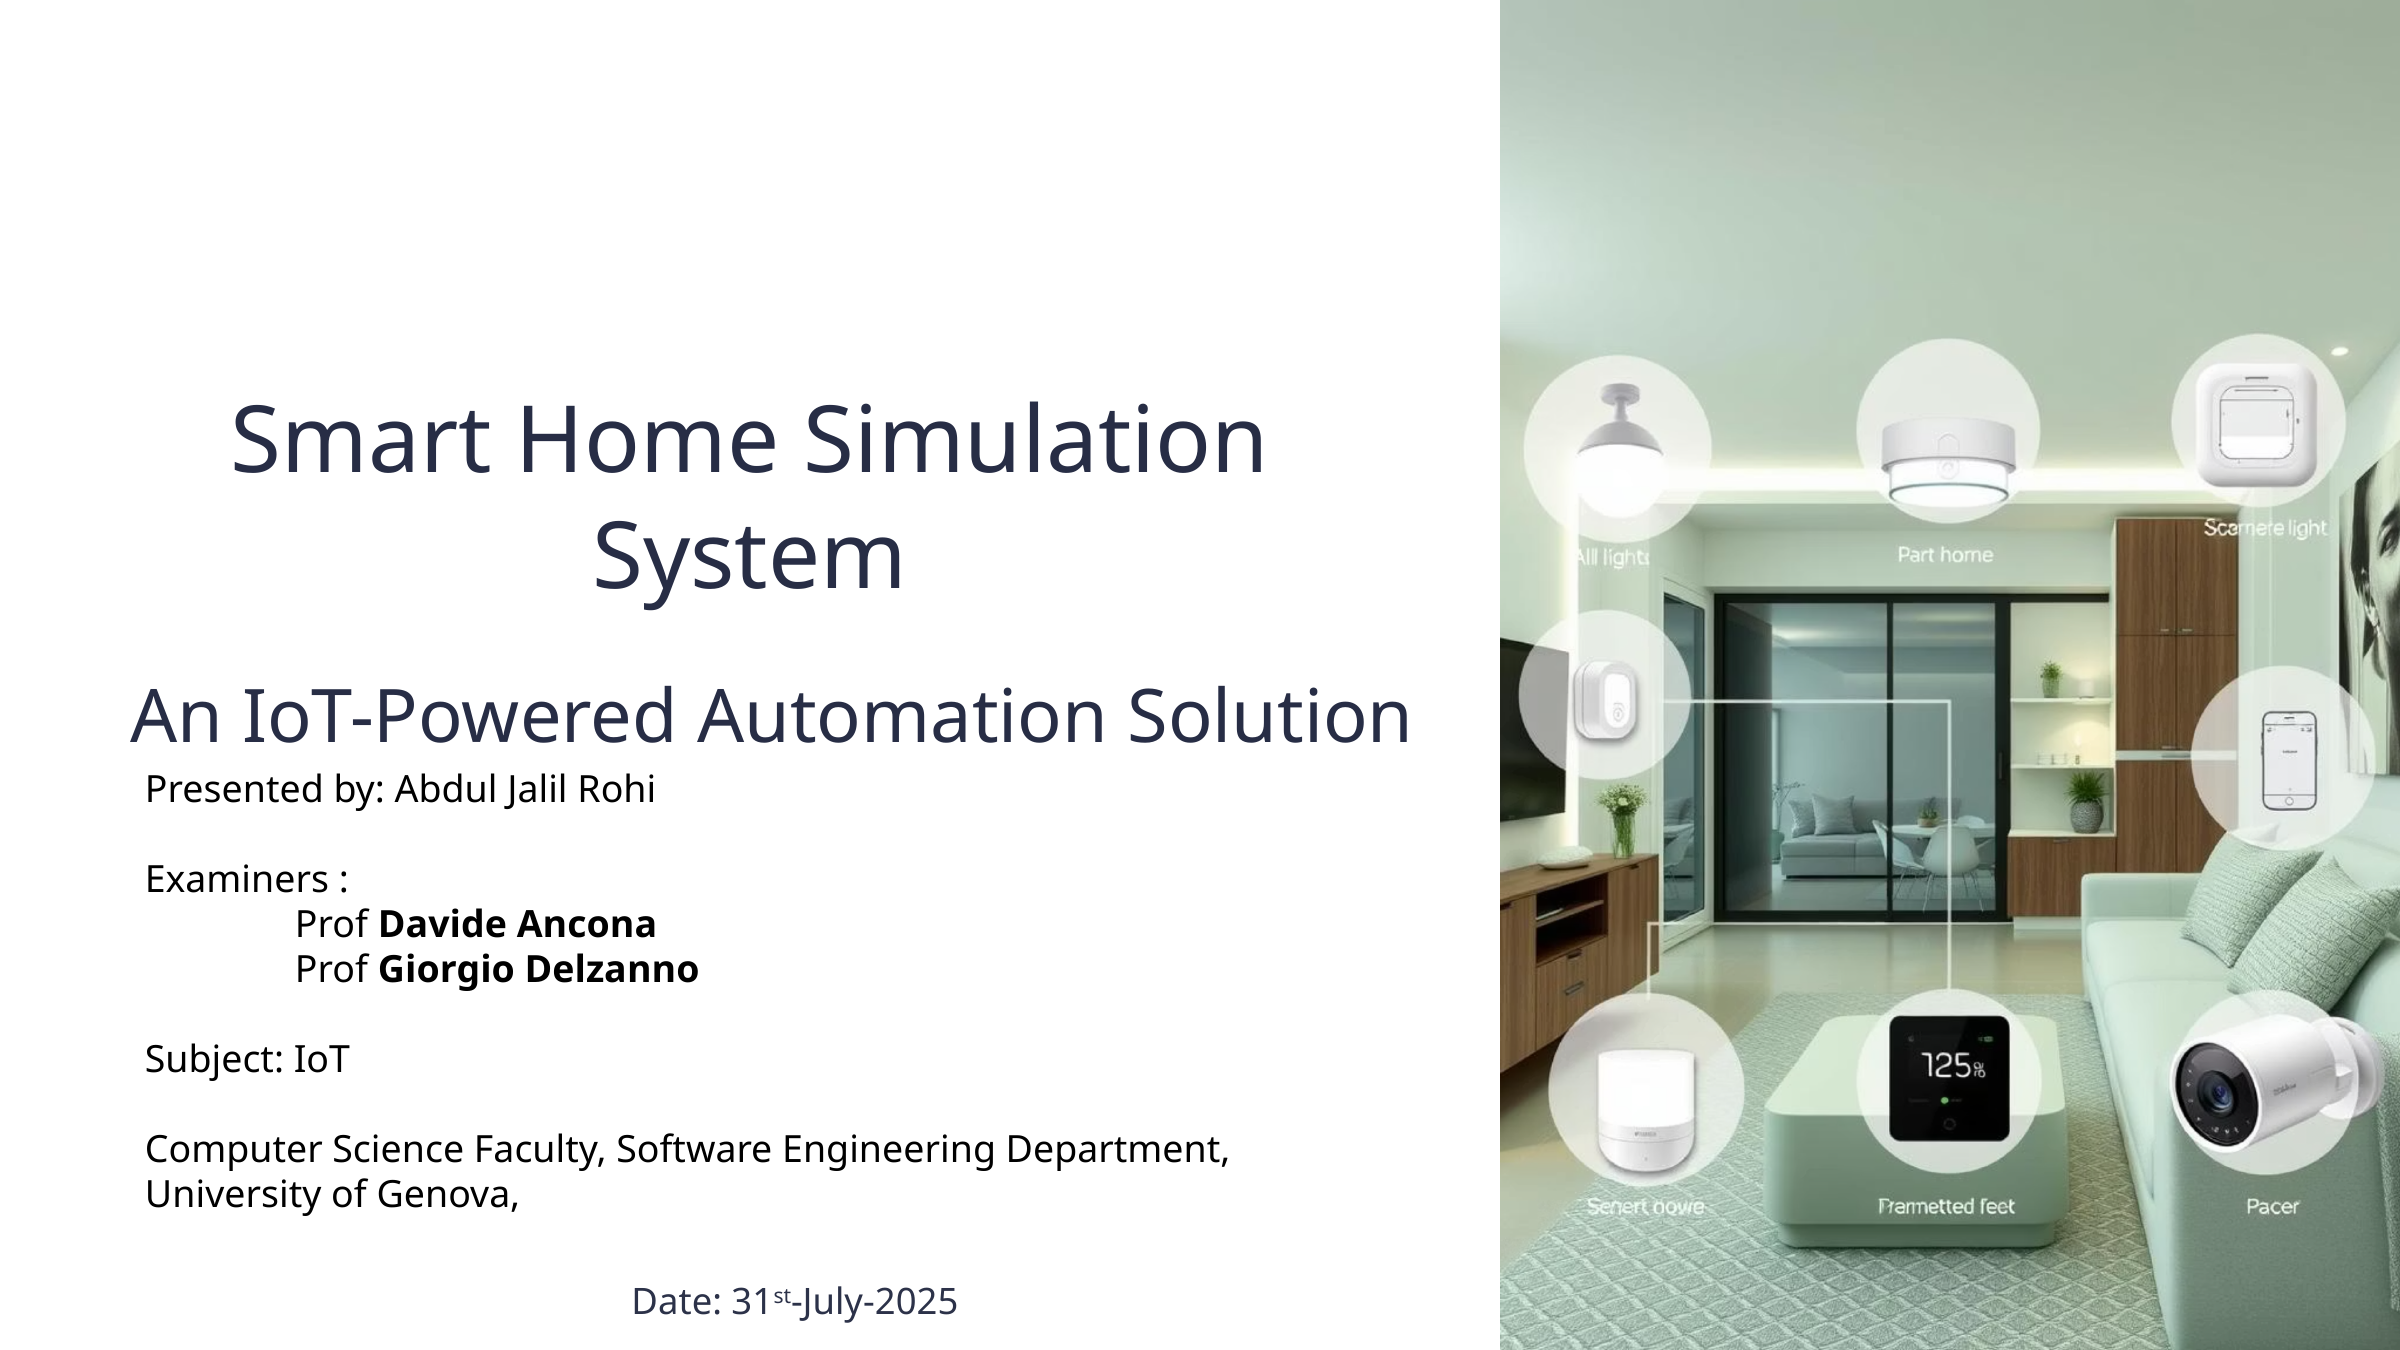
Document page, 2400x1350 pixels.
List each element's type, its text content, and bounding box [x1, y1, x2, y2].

text_box Presented by: Abdul Jalil Rohi Examiners : Prof Davide Ancona Prof Giorgio Delzanno Subject: IoT Computer Science Faculty, Software Engineering Department, University of Genova, [130, 757, 1257, 1222]
text_box Smart Home Simulation System [130, 375, 1370, 609]
text_box An IoT-Powered Automation Solution [130, 664, 1352, 758]
picture [1500, 0, 2400, 1350]
text_box Date: 31st-July-2025 [175, 1262, 1415, 1322]
